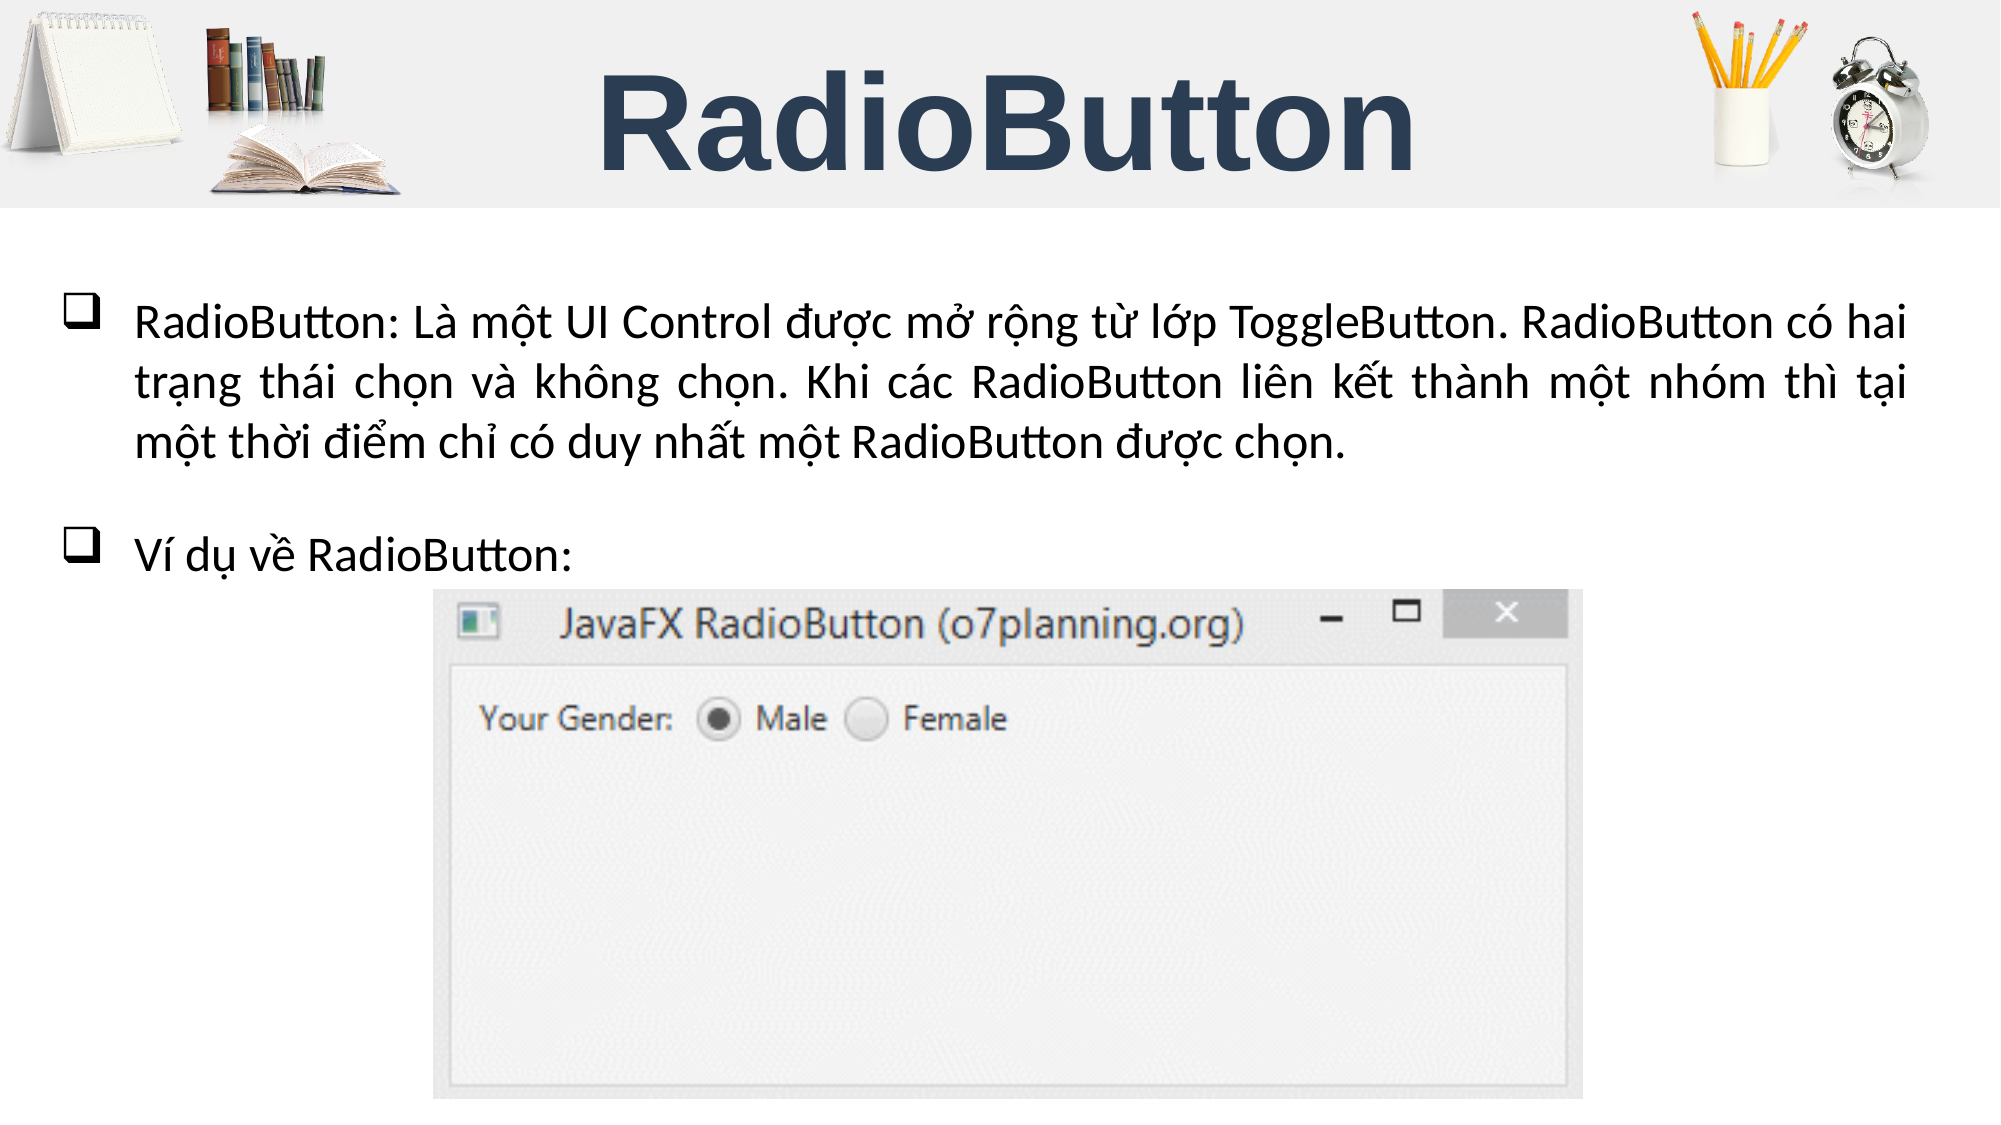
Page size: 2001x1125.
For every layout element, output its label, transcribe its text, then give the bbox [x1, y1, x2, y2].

picture [1692, 11, 1808, 193]
text_box [0, 0, 2000, 209]
text_box RadioButton: Là một UI Control được mở rộng từ lớp ToggleButton. RadioButton có hai trạng thái chọn và không chọn. Khi các RadioButton liên kết thành một nhóm thì tại một thời điểm chỉ có duy nhất một RadioButton được chọn. [44, 280, 1924, 476]
picture [433, 589, 1583, 1100]
picture [0, 11, 186, 173]
text_box RadioButton [581, 25, 1436, 206]
text_box Ví dụ về RadioButton: [45, 514, 1290, 589]
picture [1827, 36, 1939, 212]
picture [205, 28, 402, 197]
